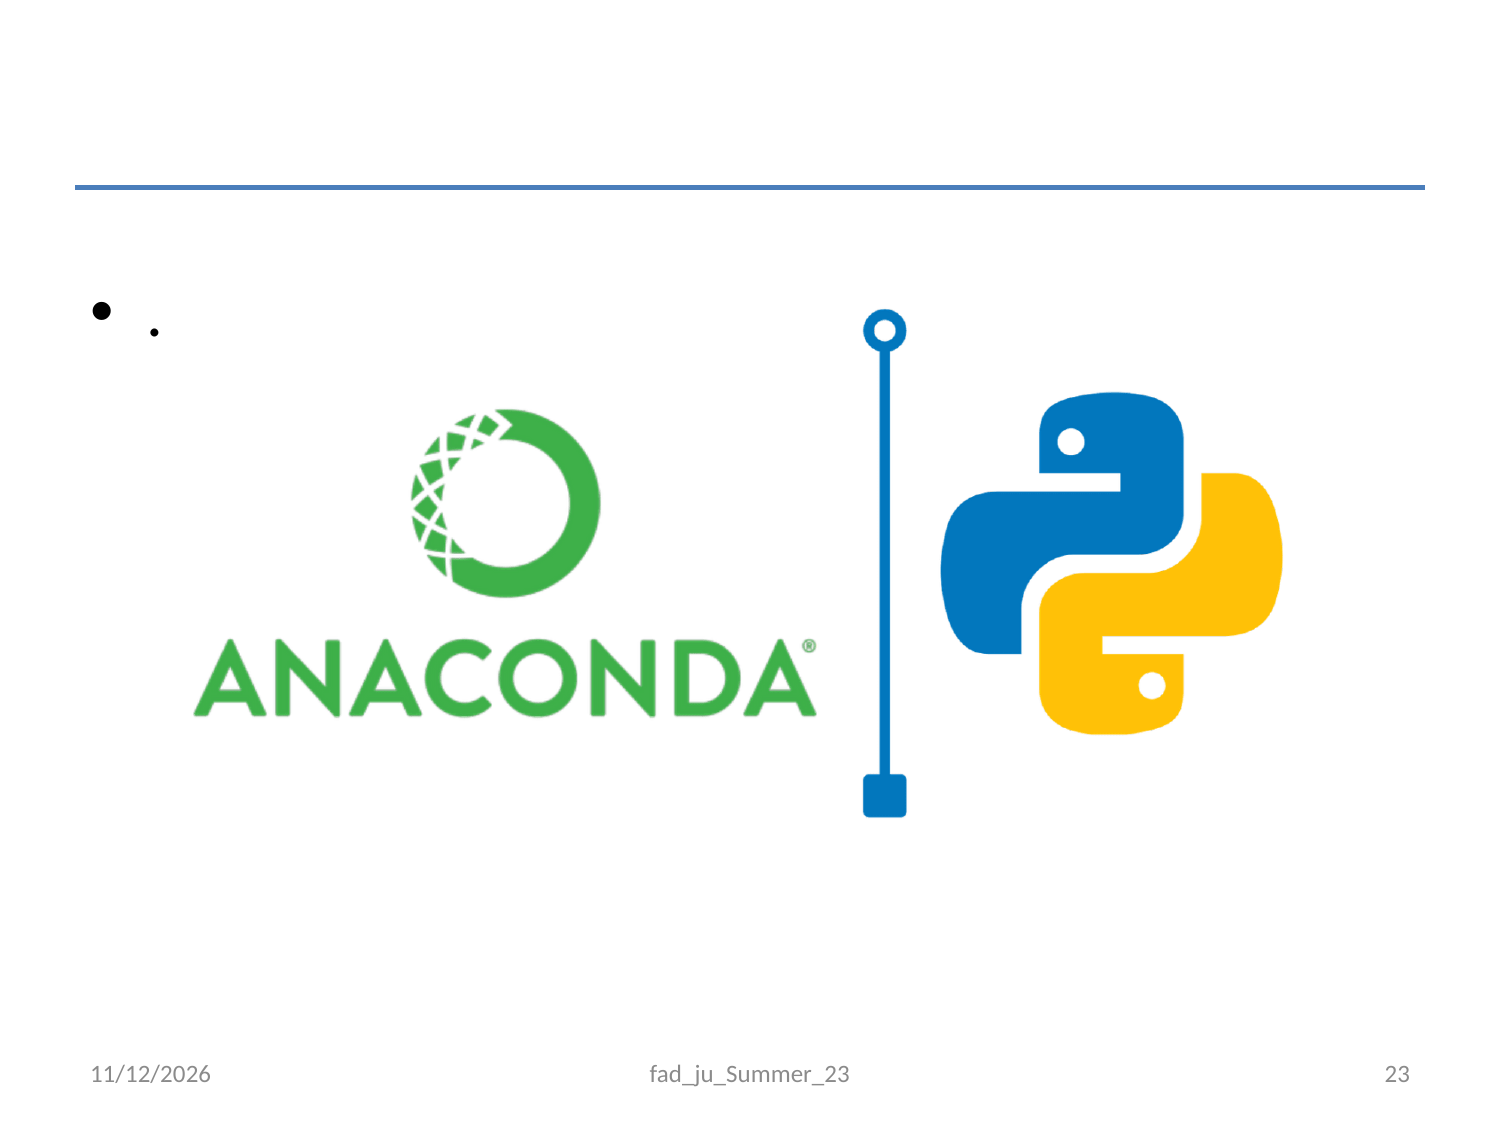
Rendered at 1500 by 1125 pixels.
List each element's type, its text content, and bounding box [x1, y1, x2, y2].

list . [75, 262, 1425, 1005]
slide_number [75, 1042, 425, 1103]
footer fad_ju_Summer_23 [512, 1042, 988, 1103]
slide_number 23 [1074, 1042, 1425, 1103]
picture [148, 224, 1352, 901]
